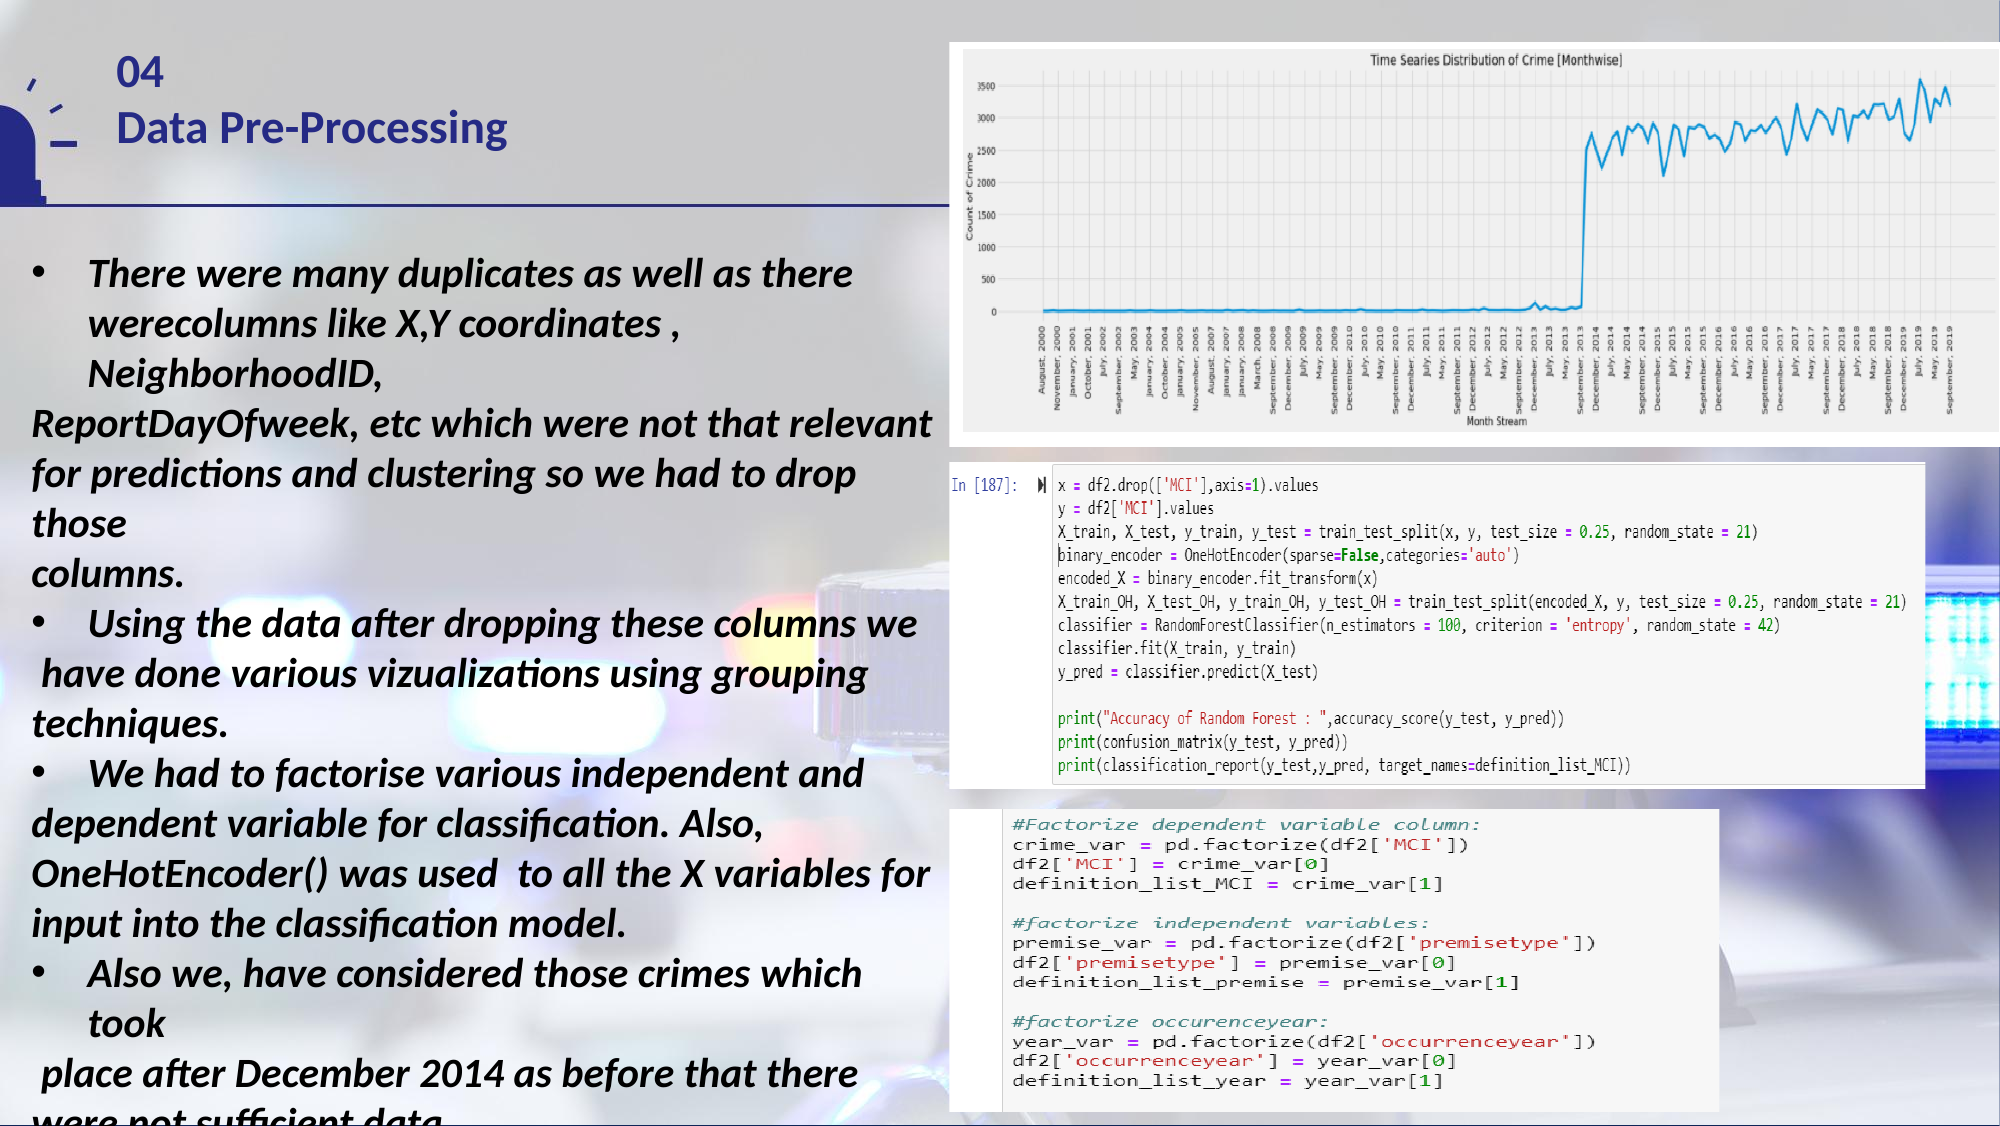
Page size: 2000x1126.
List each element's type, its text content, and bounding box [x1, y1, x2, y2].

text_box There were many duplicates as well as there werecolumns like X,Y coordinates , NeighborhoodID, ReportDayOfweek, etc which were not that relevant for predictions and clustering so we had to drop those columns. Using the data after dropping these columns we have done various vizualizations using grouping techniques. We had to factorise various independent and dependent variable for classification. Also, OneHotEncoder() was used to all the X variables for input into the classification model. Also we, have considered those crimes which took place after December 2014 as before that there were not sufficient data. [16, 238, 950, 1126]
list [949, 808, 1720, 1112]
title 04 Data Pre-Processing [99, 31, 1900, 163]
picture [0, 0, 2000, 1125]
